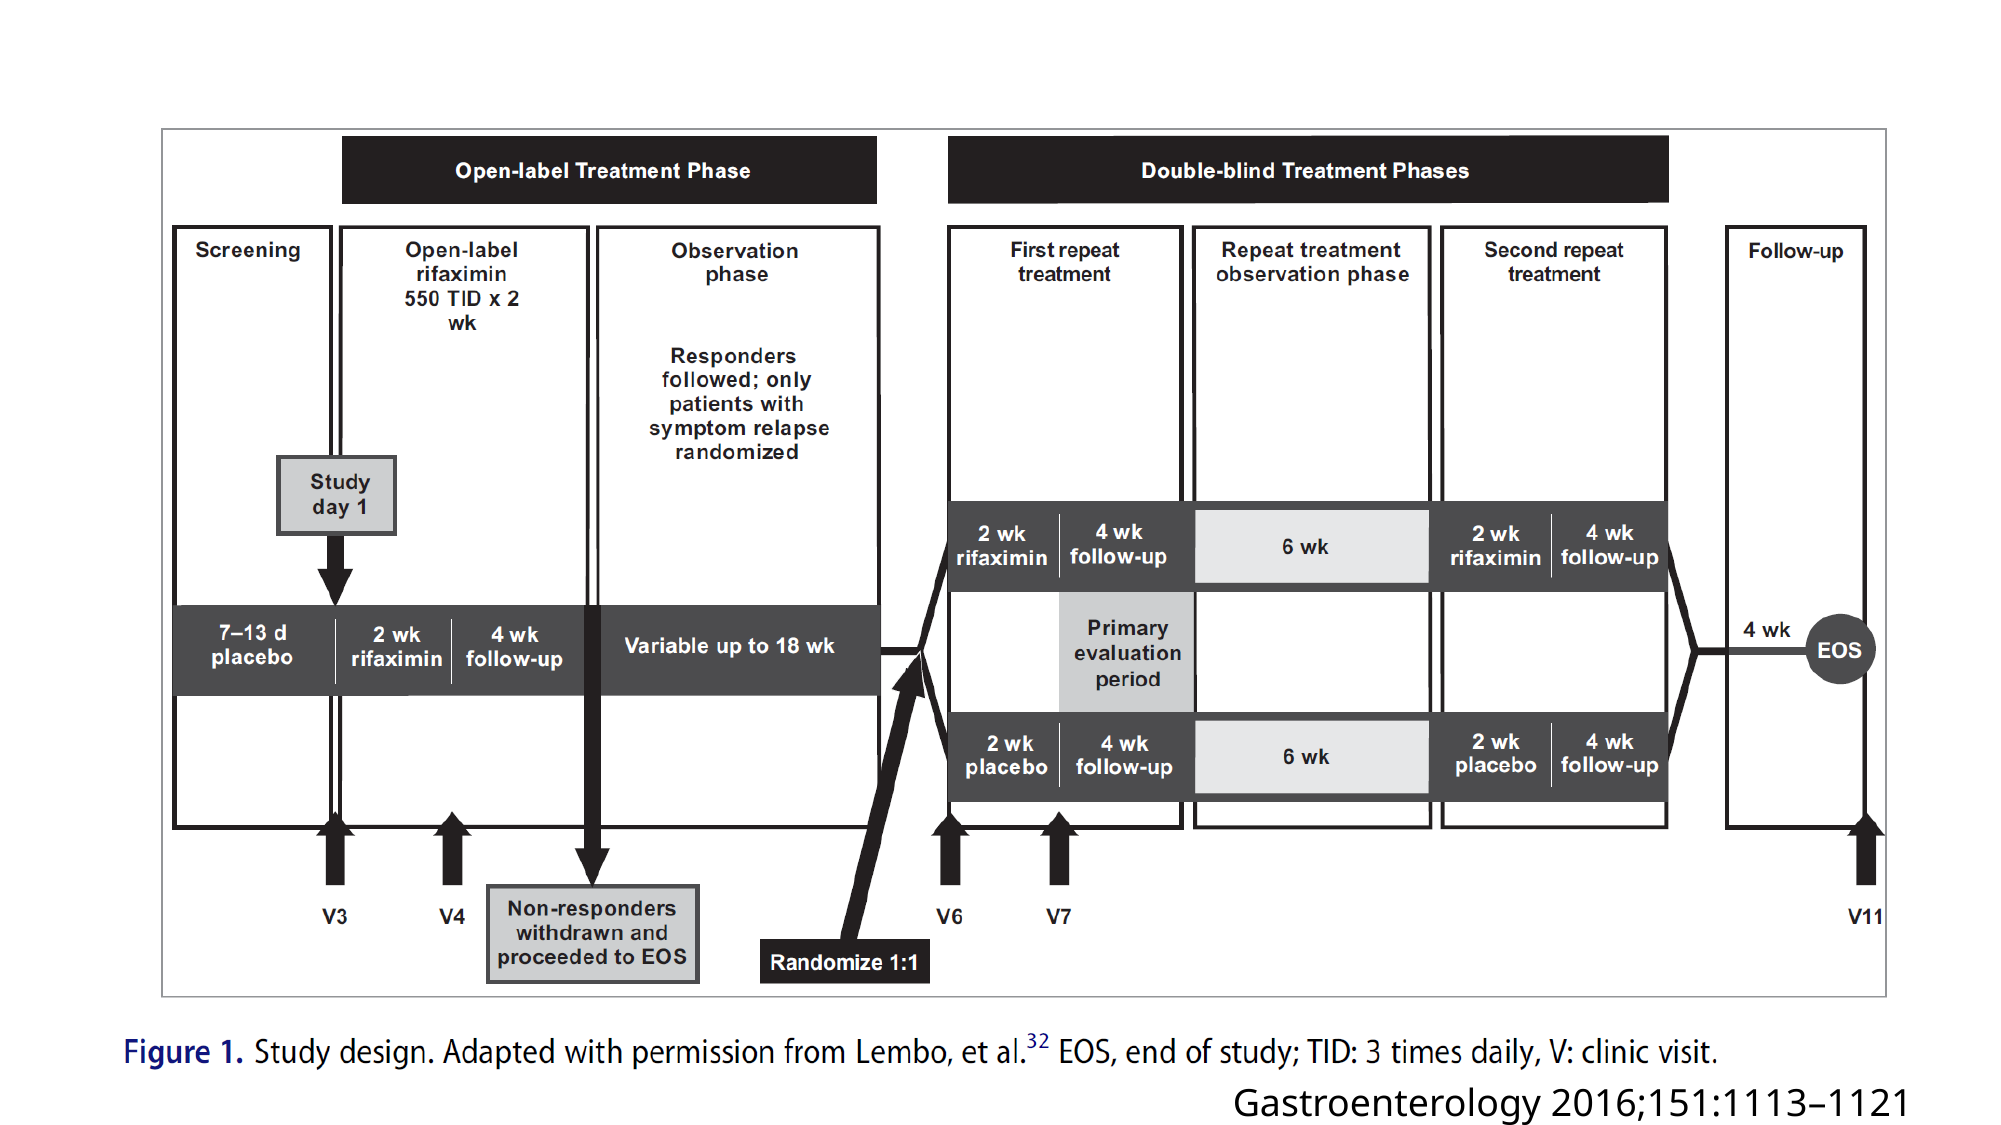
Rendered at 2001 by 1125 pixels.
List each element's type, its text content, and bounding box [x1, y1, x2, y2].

picture [7, 76, 1984, 1092]
text_box Gastroenterology 2016;151:1113–1121 CLINICAL AT [1218, 1071, 2000, 1125]
